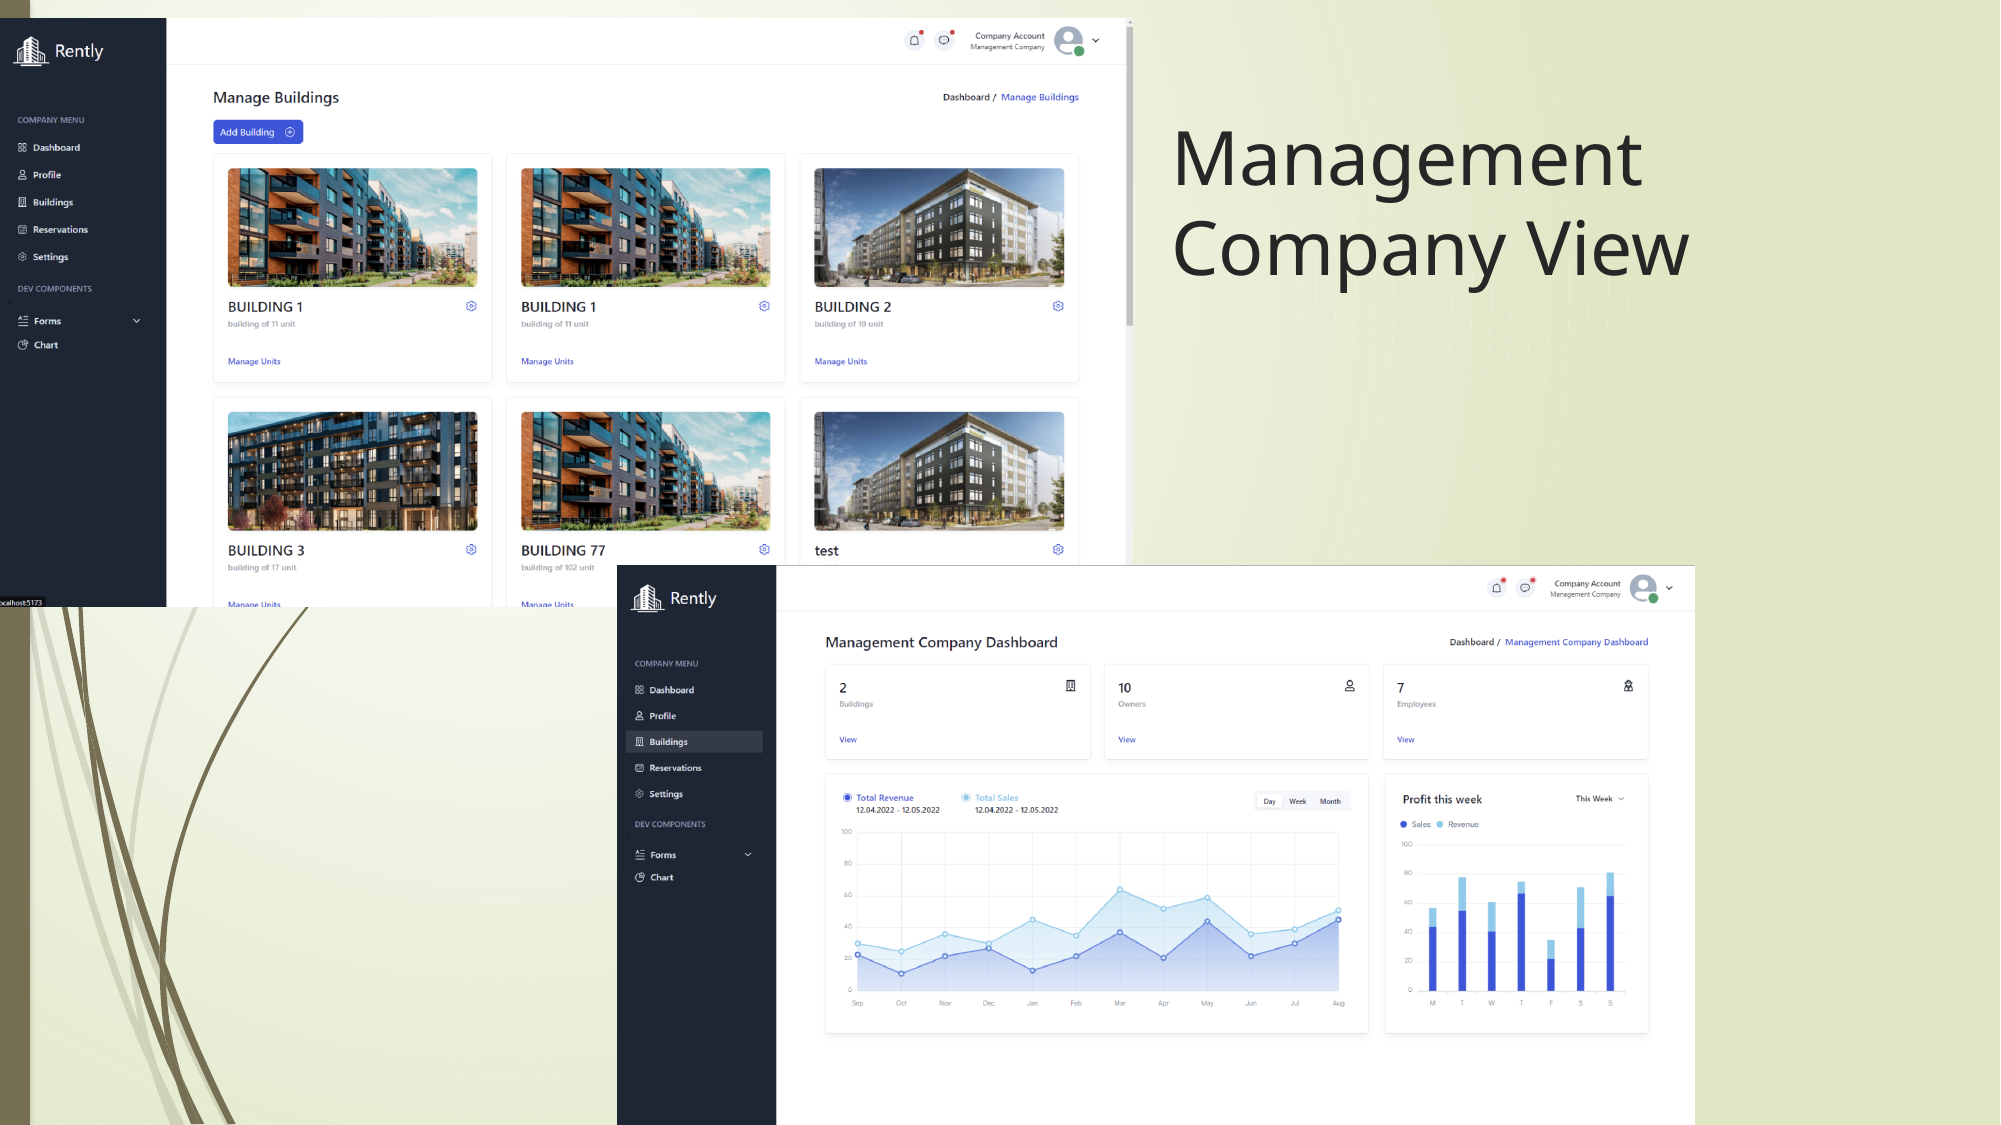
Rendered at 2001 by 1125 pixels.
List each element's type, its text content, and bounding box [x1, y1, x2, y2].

picture [0, 17, 1134, 608]
title Management Company View [1156, 102, 1714, 313]
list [617, 564, 1696, 1125]
